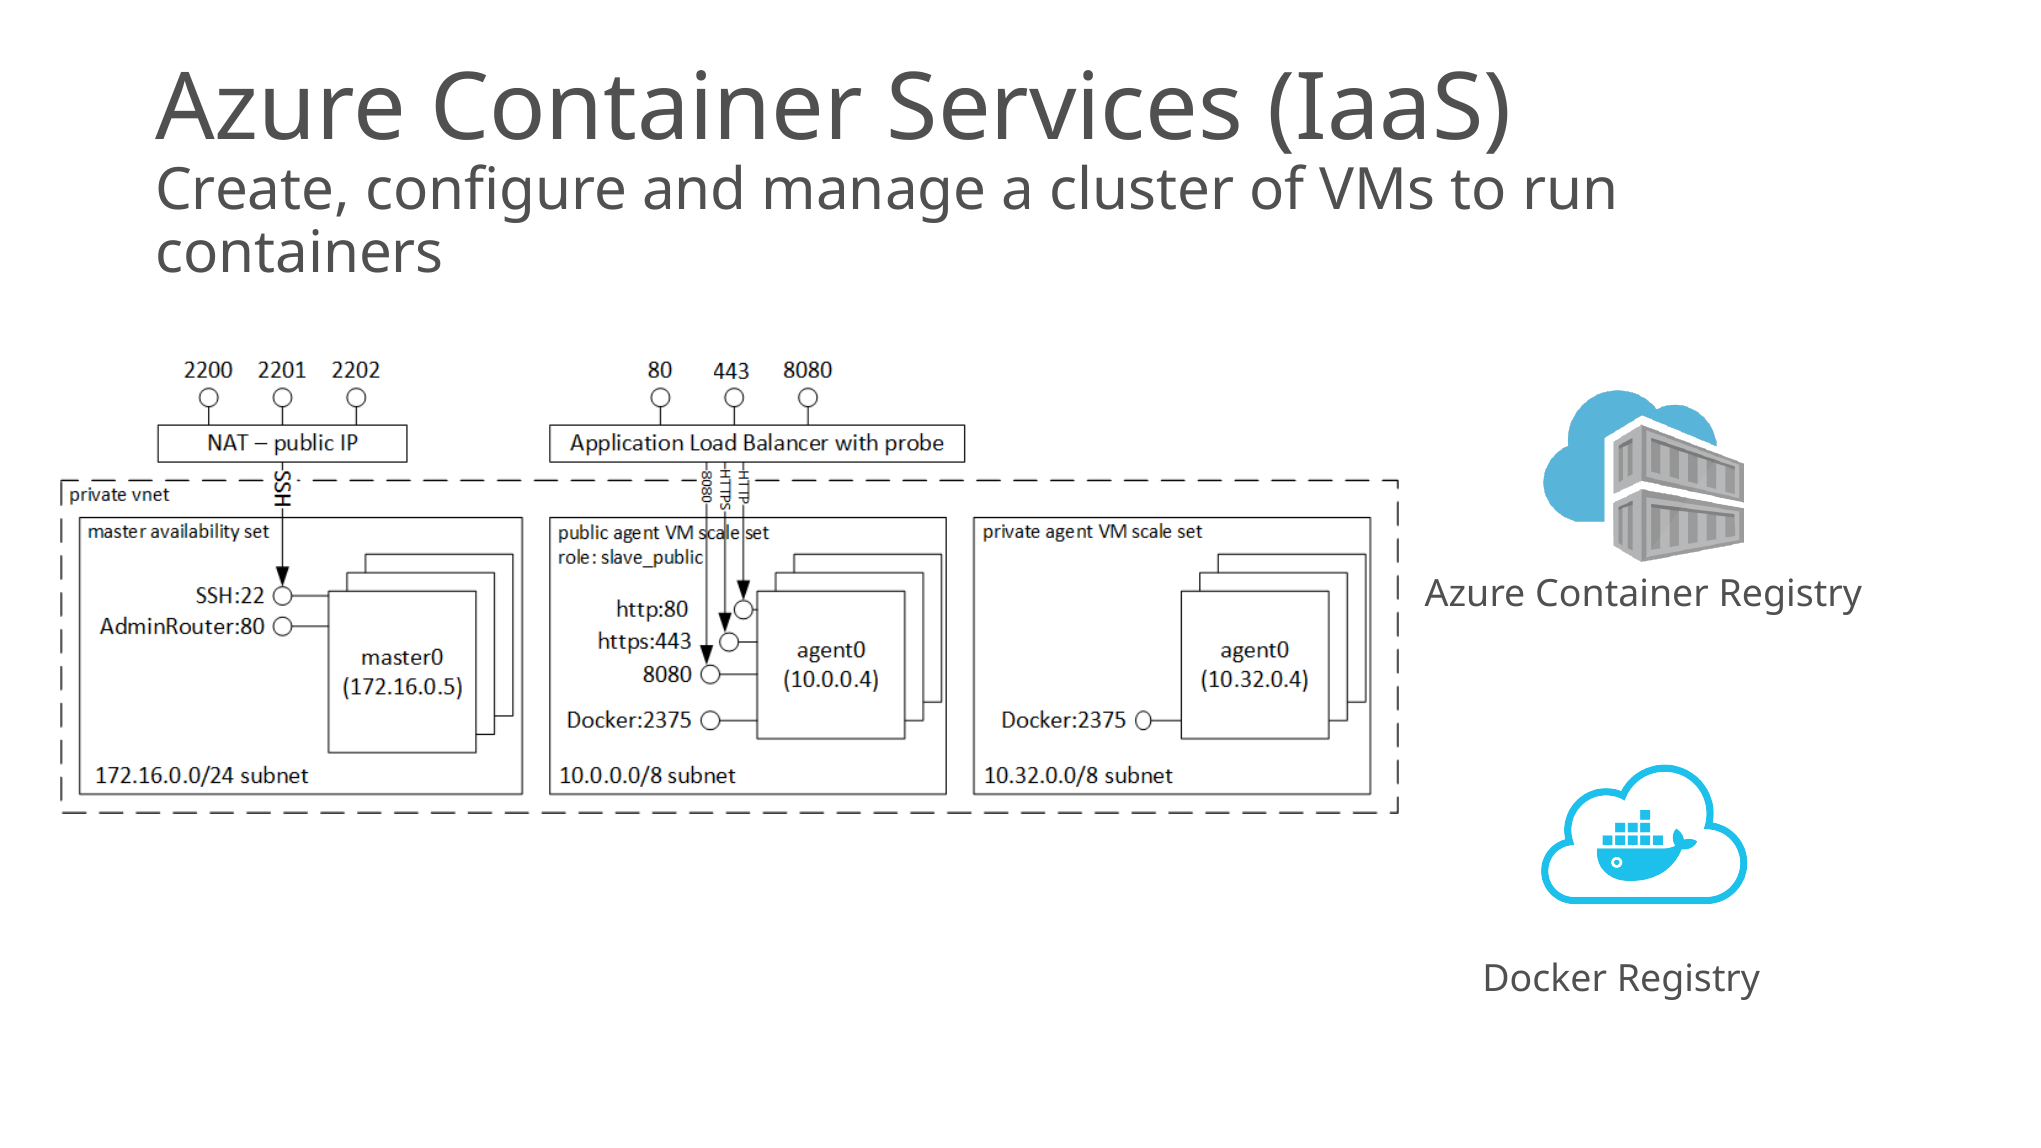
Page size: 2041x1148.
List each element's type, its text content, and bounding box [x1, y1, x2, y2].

picture [1481, 390, 1806, 562]
text_box Azure Container Registry [1409, 561, 1878, 621]
picture [1532, 731, 1755, 963]
text_box Docker Registry [1467, 946, 1776, 1006]
picture [58, 347, 1400, 814]
title Azure Container Services (IaaS) Create, configure and manage a cluster of VMs to run containers [140, 61, 1900, 283]
